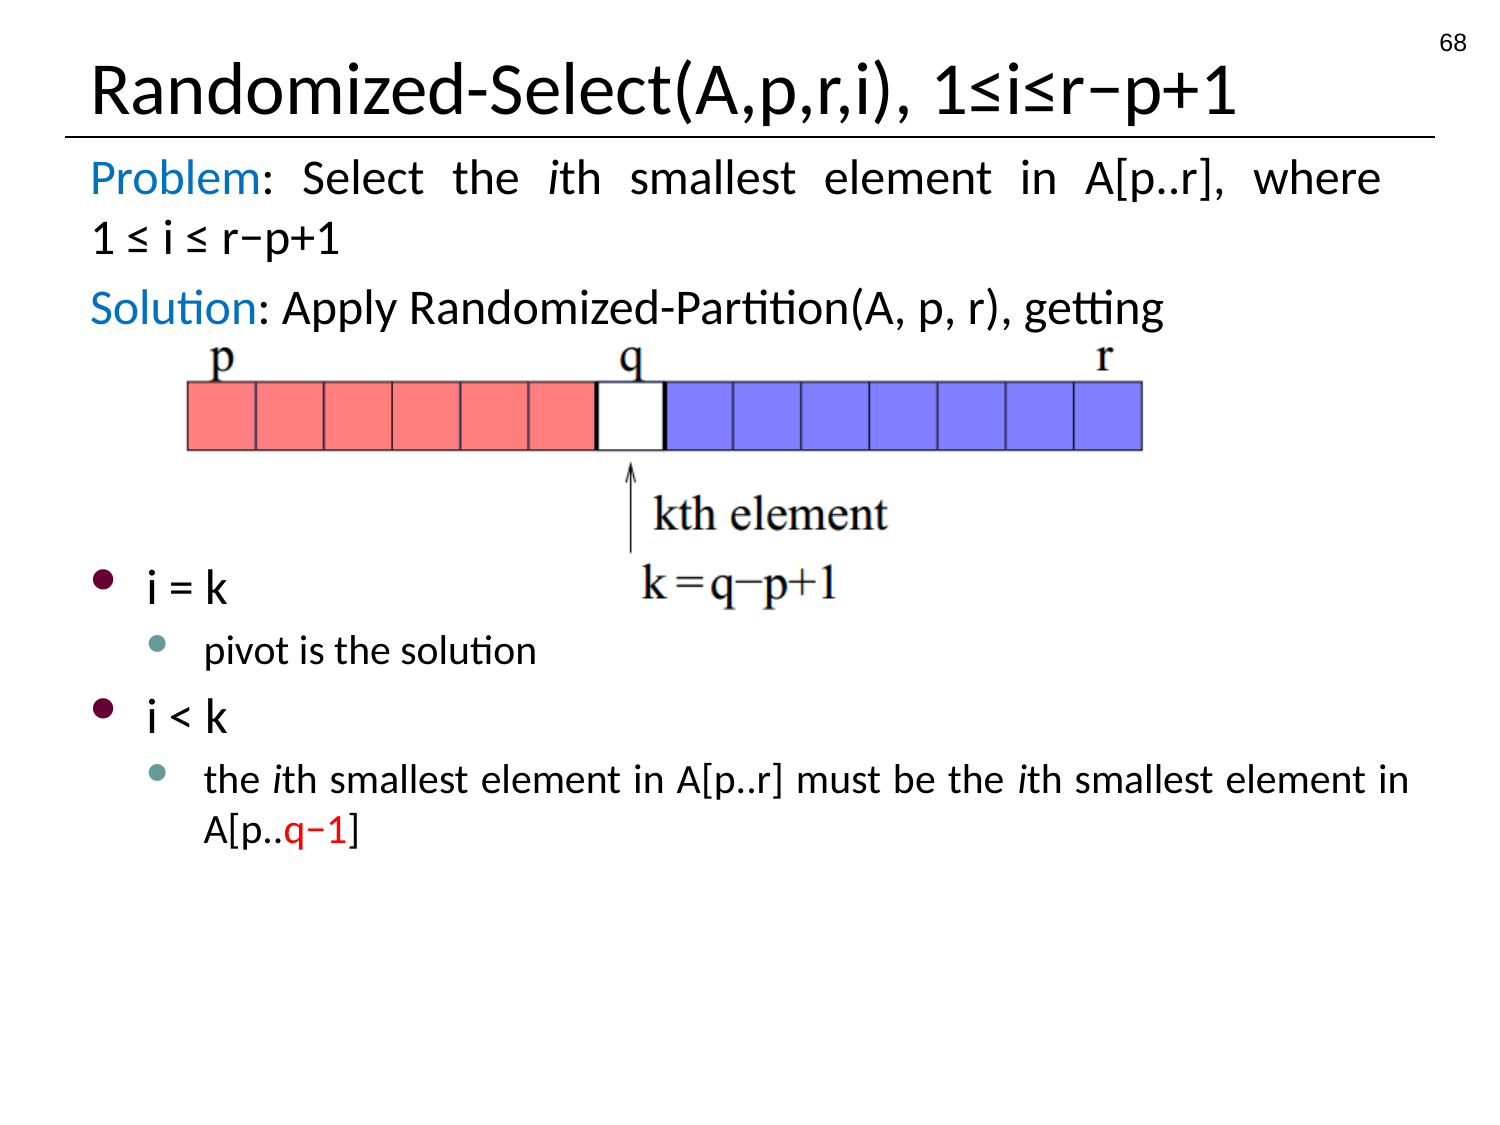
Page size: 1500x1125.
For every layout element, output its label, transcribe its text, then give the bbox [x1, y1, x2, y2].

slide_number 68 [1131, 18, 1483, 62]
list Problem: Select the ith smallest element in A[p..r], where 1 ≤ i ≤ r−p+1 Solution: Apply Randomized-Partition(A, p, r), getting i = k pivot is the solution i < k the ith smallest element in A[p..r] must be the ith smallest element in A[p..q−1] [75, 138, 1425, 1094]
title Randomized-Select(A,p,r,i), 1≤i≤r−p+1 [75, 20, 1425, 138]
picture [182, 342, 1156, 614]
